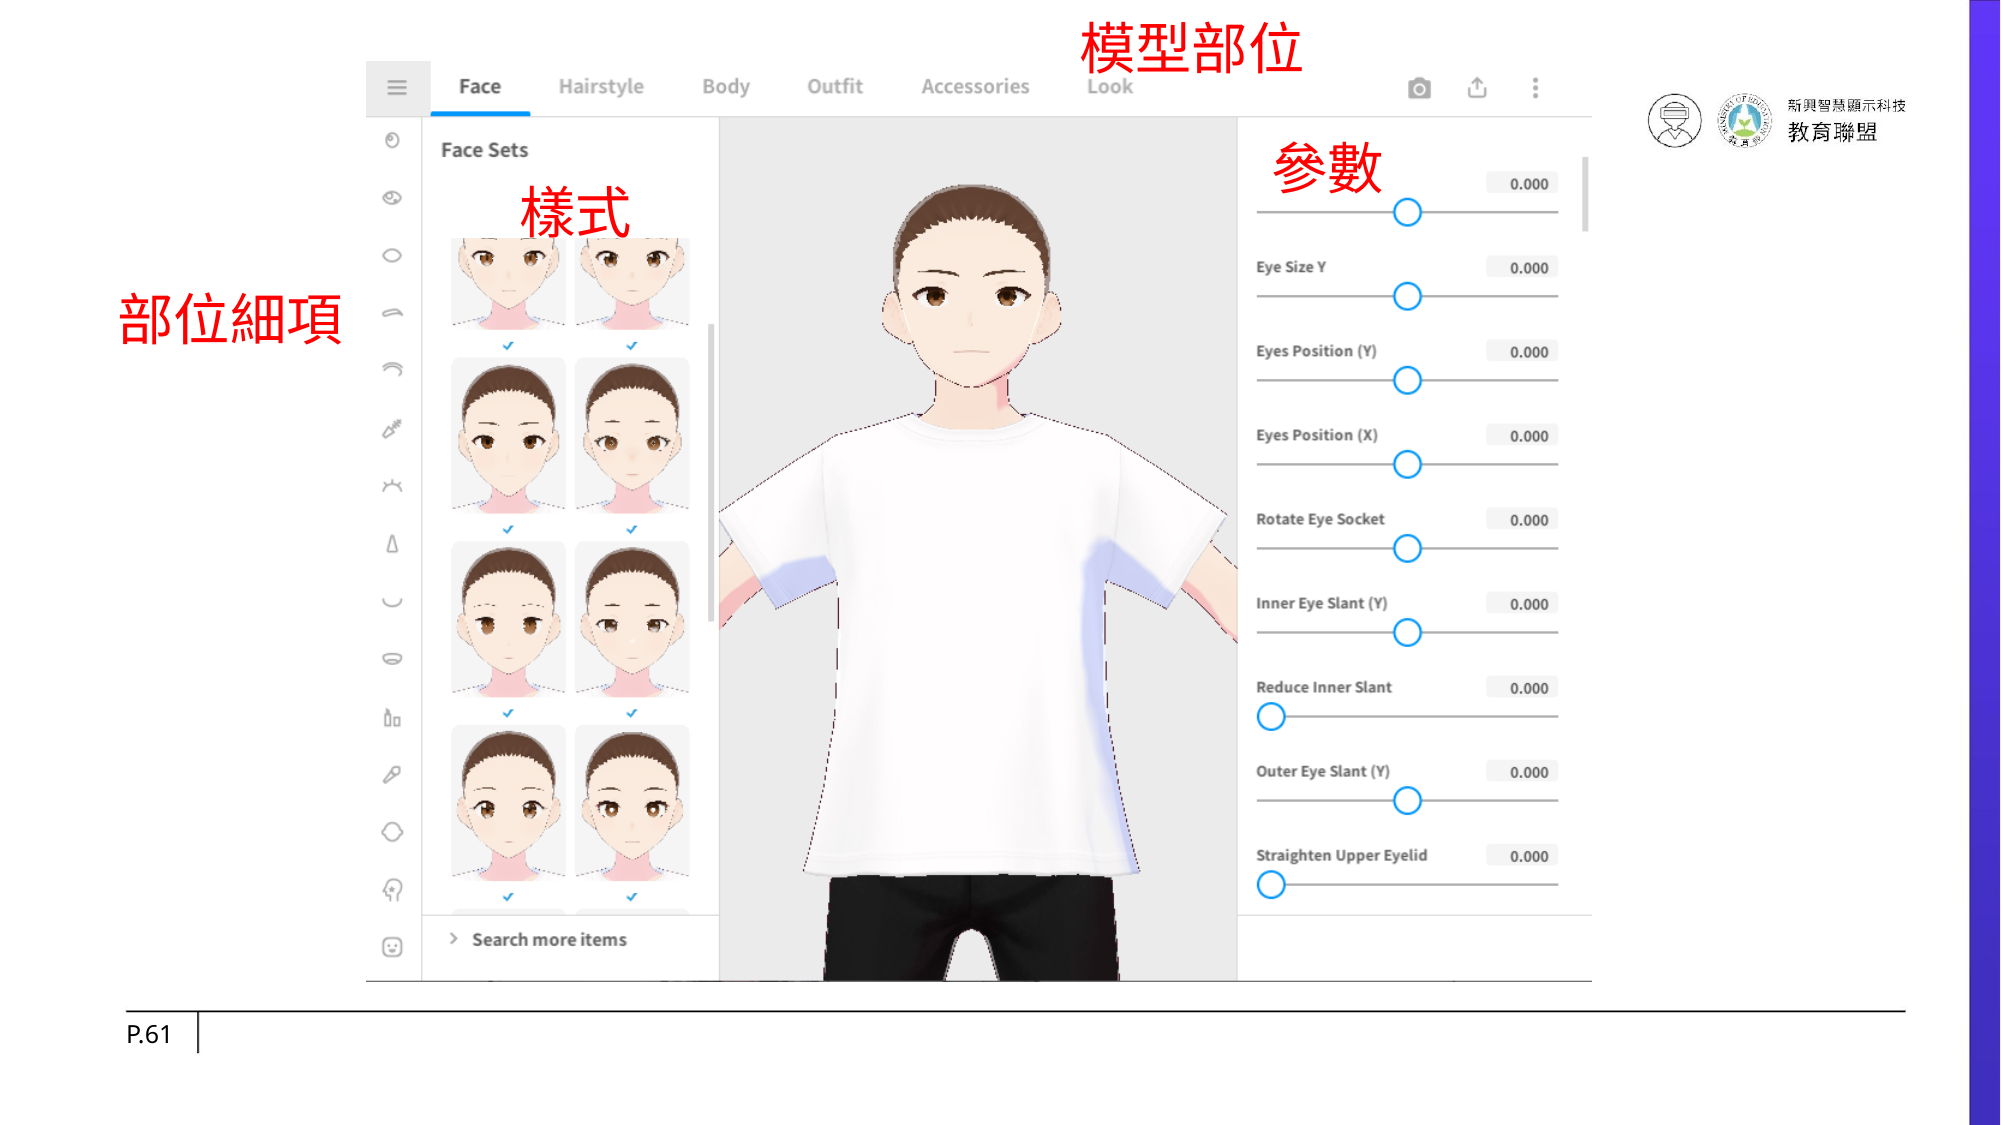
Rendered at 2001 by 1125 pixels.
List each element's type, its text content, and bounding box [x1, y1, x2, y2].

list 部位細項 [93, 270, 361, 345]
list 模型部位 [1055, 0, 1329, 60]
picture [0, 0, 2001, 1125]
slide_number P.‹#› [111, 1016, 204, 1055]
